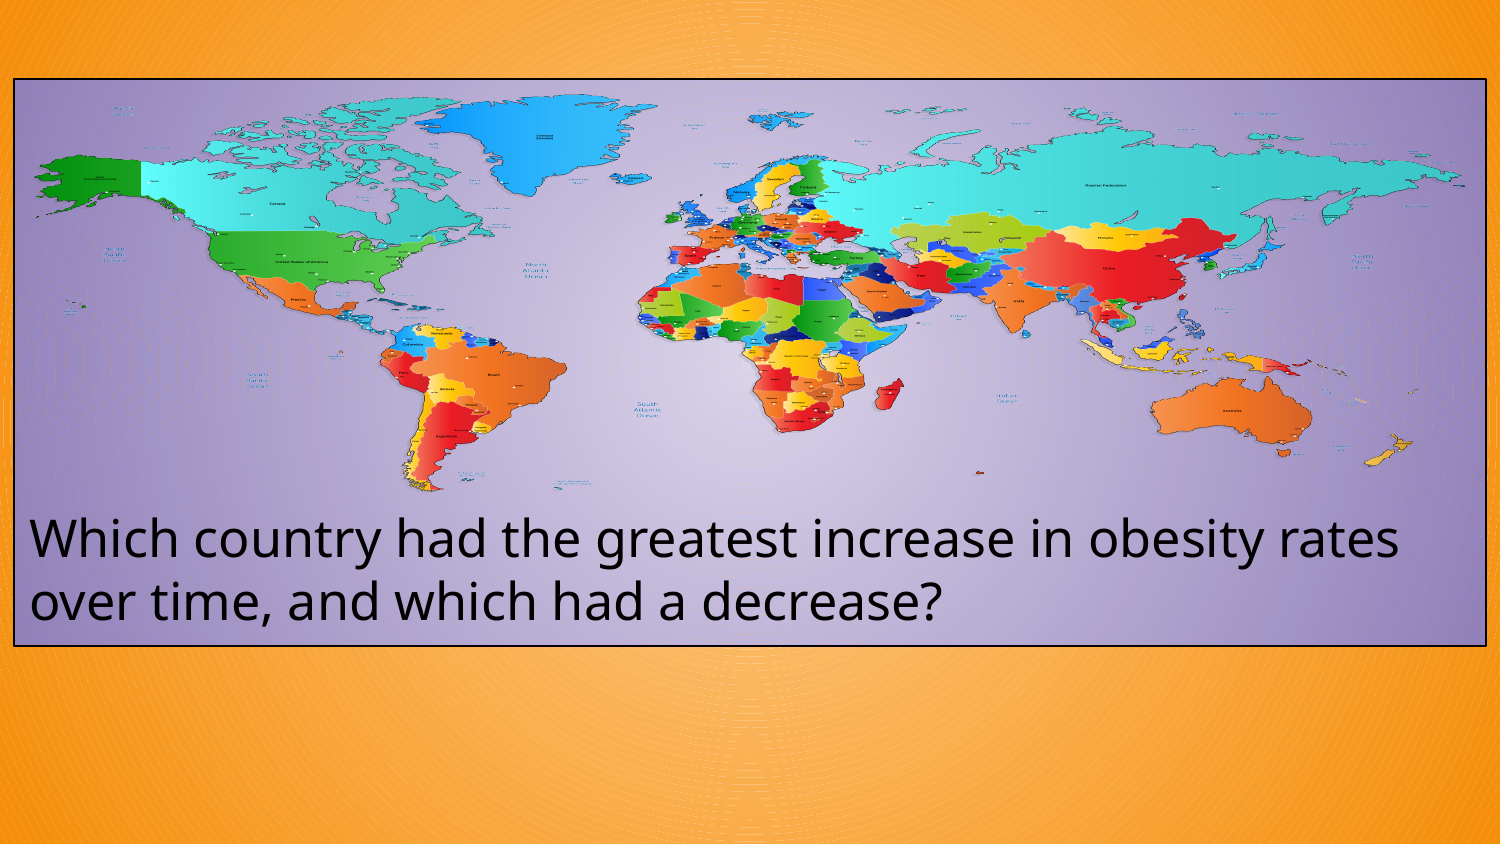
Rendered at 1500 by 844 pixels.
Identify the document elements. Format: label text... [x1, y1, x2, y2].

picture [30, 94, 1467, 494]
title Which country had the greatest increase in obesity rates over time, and which had a decrease? [14, 78, 1486, 646]
